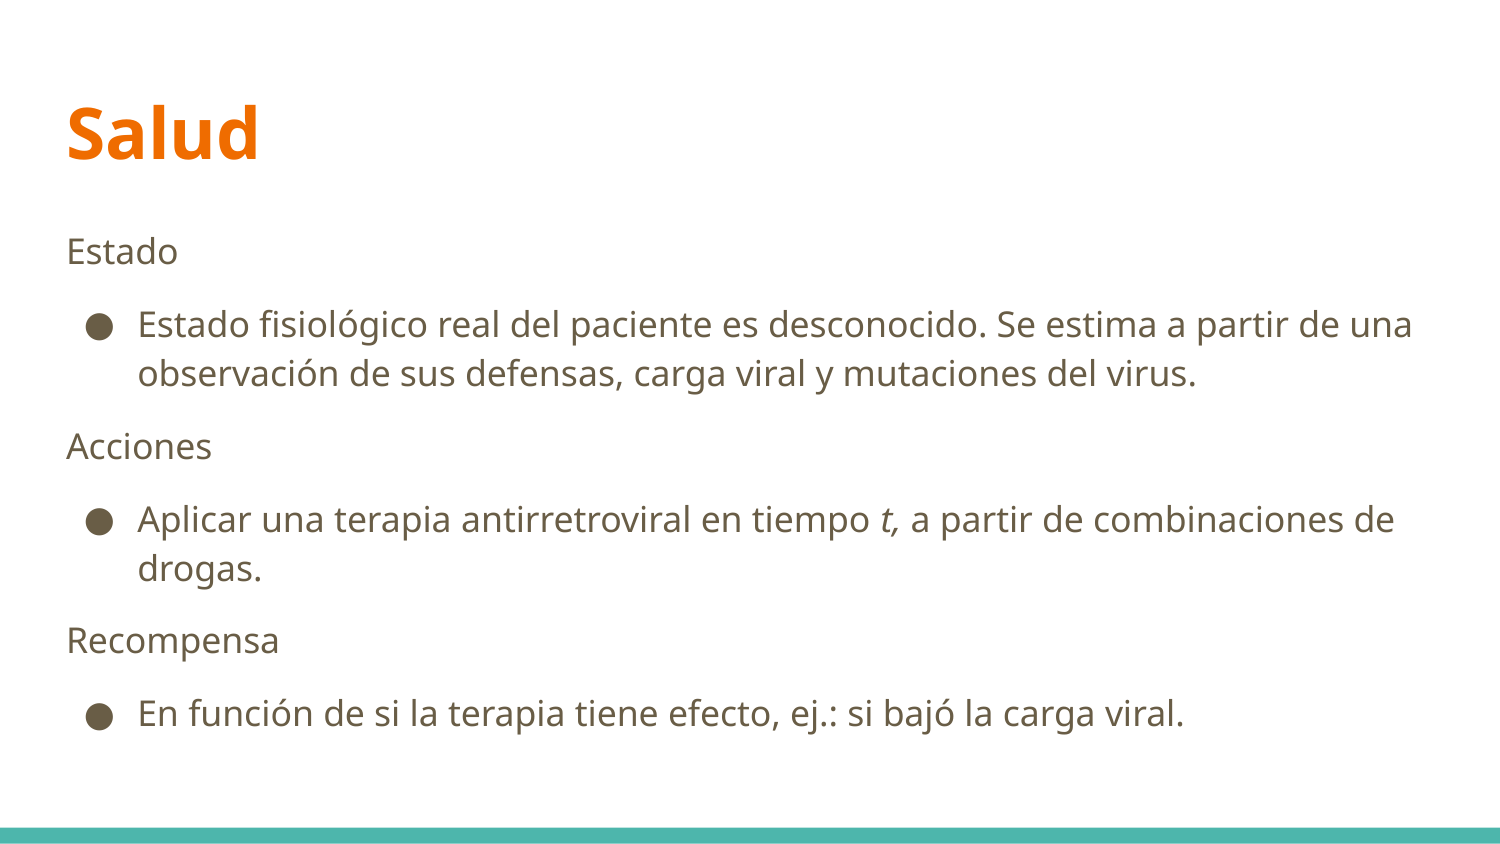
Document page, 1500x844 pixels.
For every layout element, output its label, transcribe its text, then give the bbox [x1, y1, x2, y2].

list Estado Estado fisiológico real del paciente es desconocido. Se estima a partir de una observación de sus defensas, carga viral y mutaciones del virus. Acciones Aplicar una terapia antirretroviral en tiempo t, a partir de combinaciones de drogas. Recompensa En función de si la terapia tiene efecto, ej.: si bajó la carga viral. [51, 207, 1449, 750]
title Salud [51, 72, 1449, 189]
